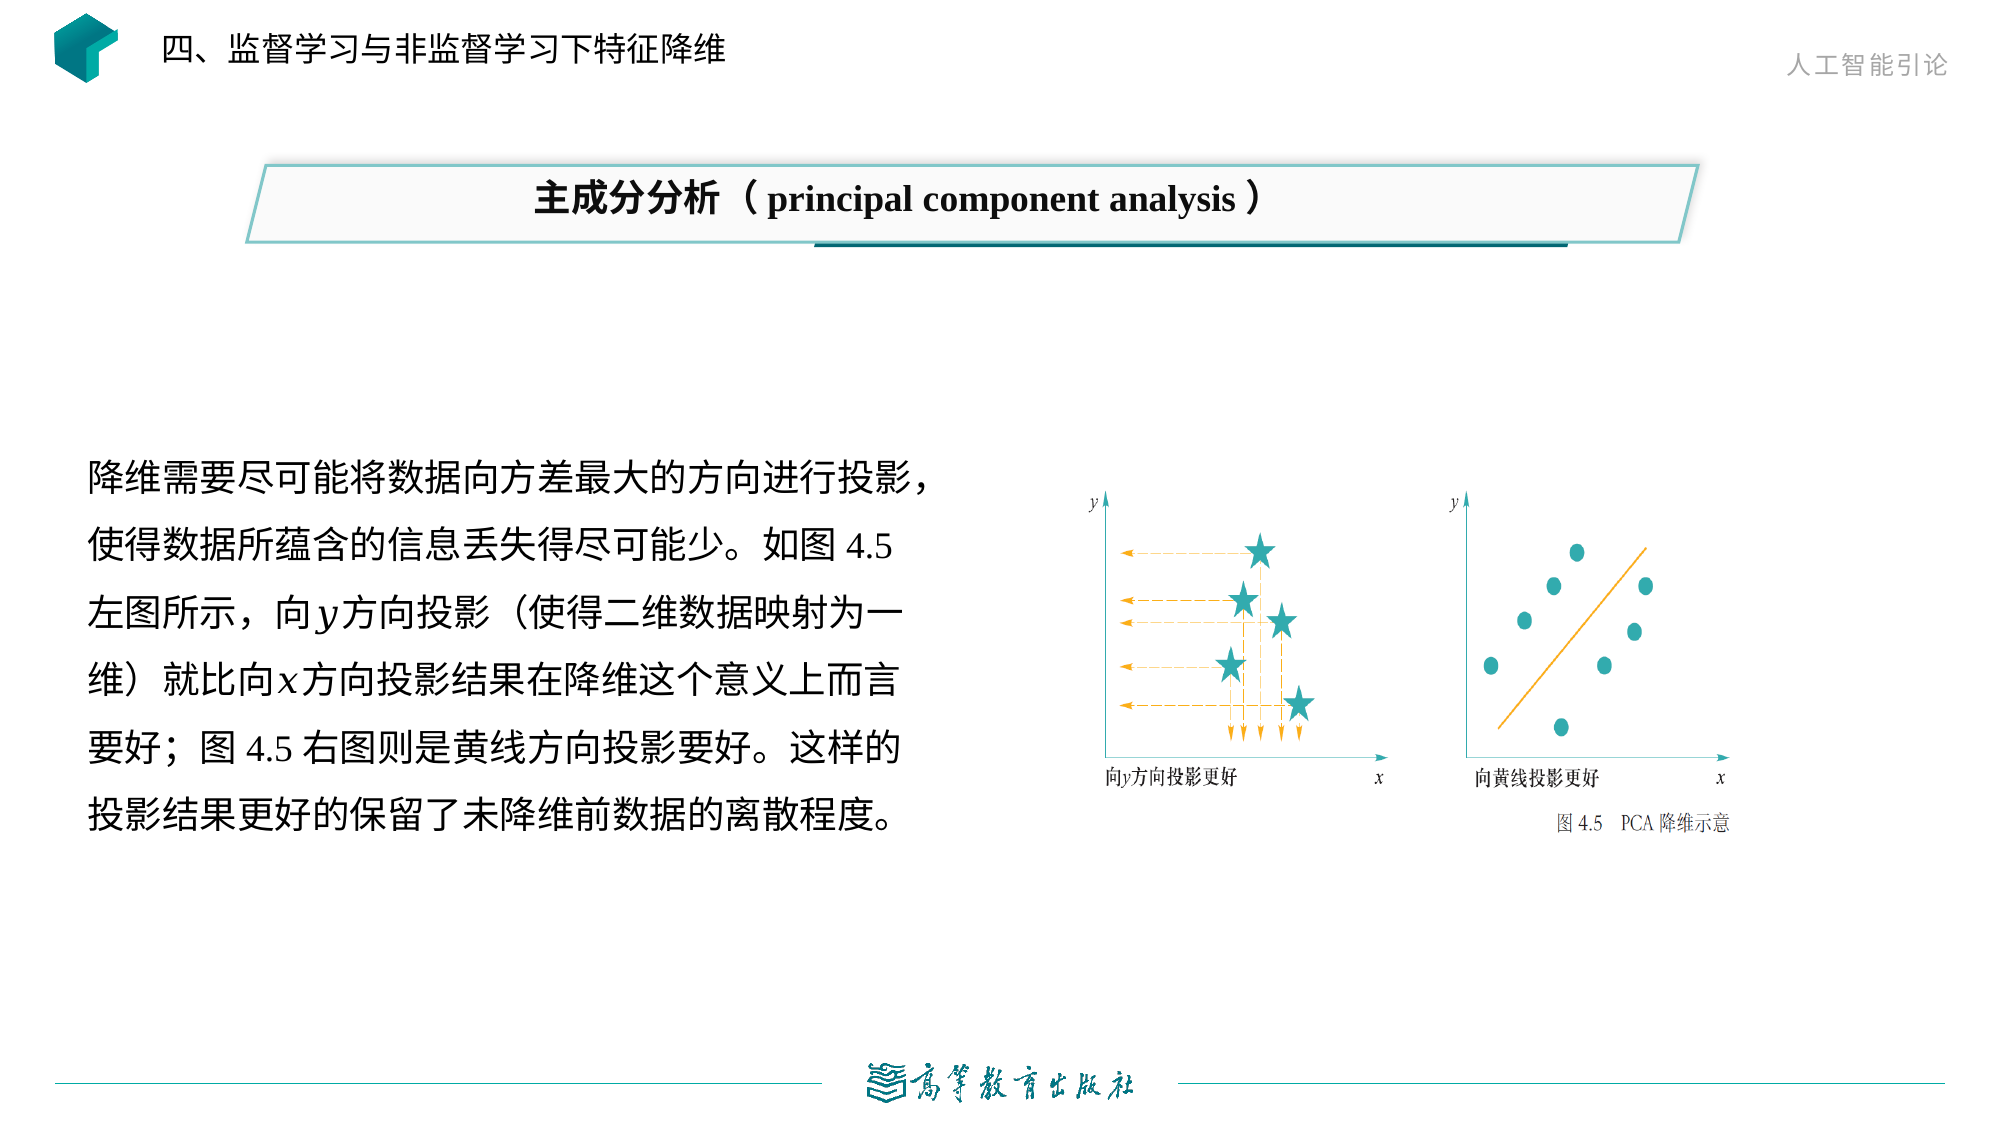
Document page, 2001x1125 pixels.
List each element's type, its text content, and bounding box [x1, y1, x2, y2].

picture [867, 1063, 1133, 1103]
text_box 四、监督学习与非监督学习下特征降维 [146, 21, 742, 76]
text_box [246, 165, 1698, 248]
picture [1061, 455, 1778, 865]
text_box 降维需要尽可能将数据向方差最大的方向进行投影，使得数据所蕴含的信息丢失得尽可能少。如图4.5左图所示，向𝑦方向投影（使得二维数据映射为一维）就比向𝑥方向投影结果在降维这个意义上而言要好；图4.5右图则是黄线方向投影要好。这样的投影结果更好的保留了未降维前数据的离散程度。 [72, 423, 949, 844]
